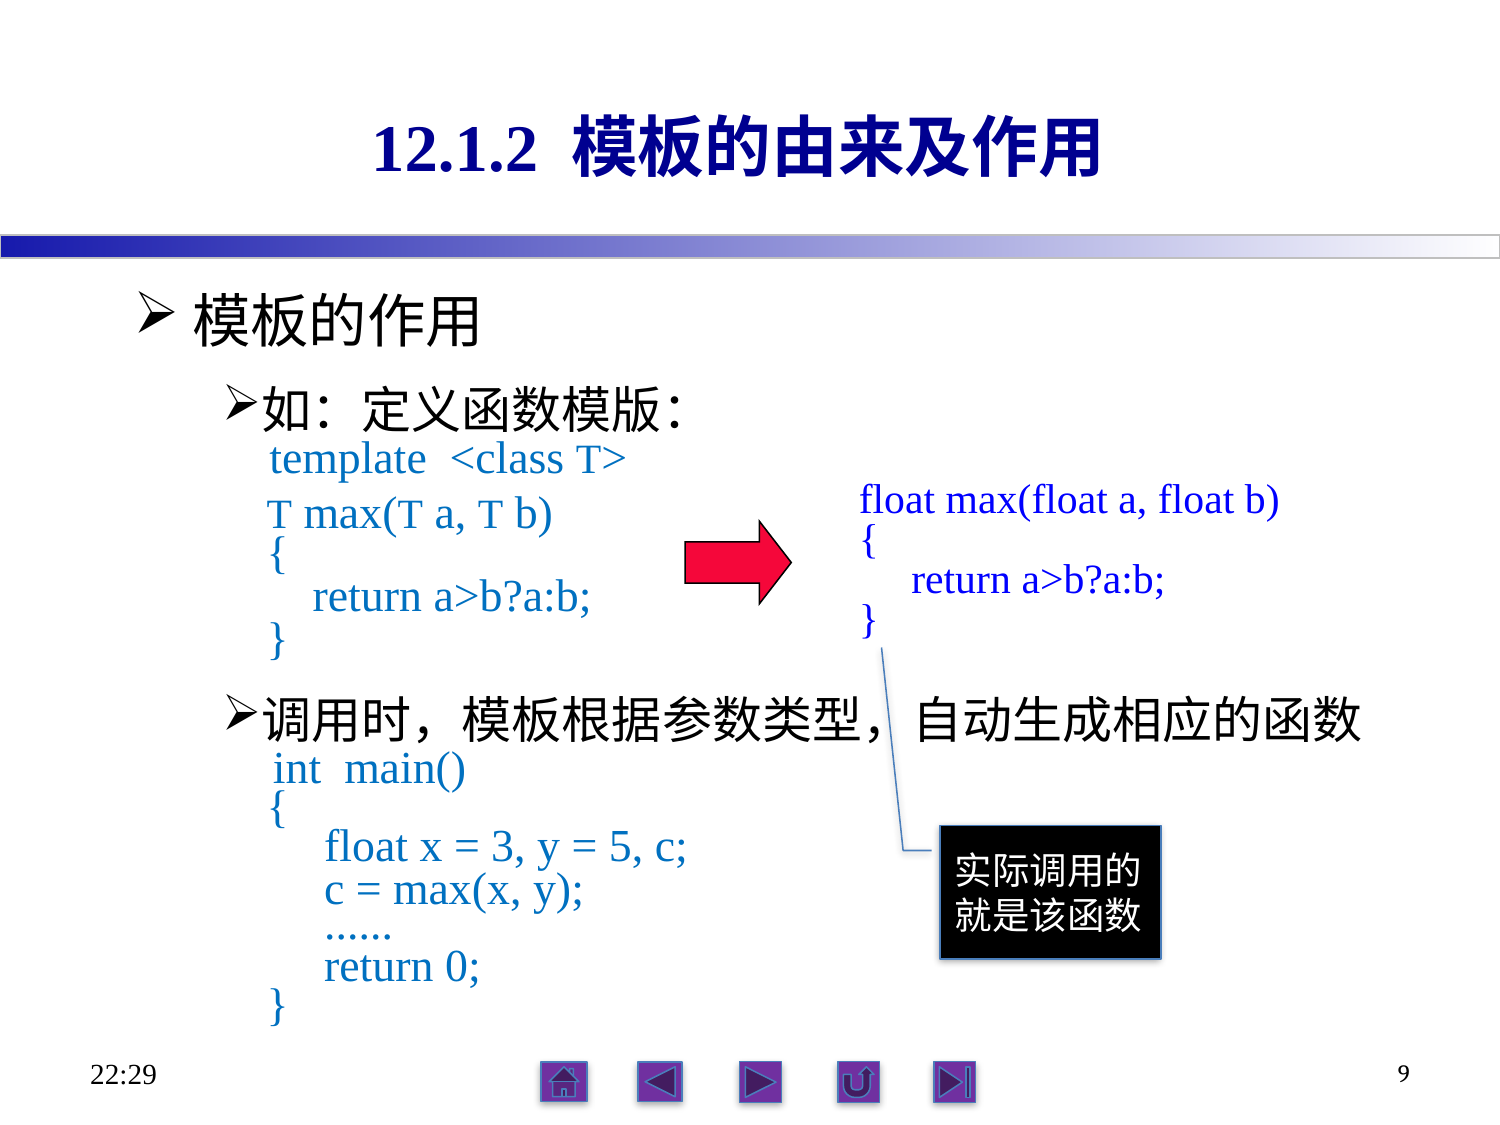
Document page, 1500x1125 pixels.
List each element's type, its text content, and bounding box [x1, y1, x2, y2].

text_box float max(float a, float b) { return a>b?a:b; } [843, 474, 1316, 649]
text_box 实际调用的就是该函数 [880, 647, 932, 852]
slide_number 9 [1074, 1042, 1425, 1103]
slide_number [75, 1042, 425, 1103]
text_box [685, 521, 792, 604]
list 模板的作用 如：定义函数模版： template <class T> T max(T a, T b) { return a>b?a:b; } 调用时，模板根据参数类型，自动生成相应的函数 int main() { float x = 3, y = 5, c; c = max(x, y); ...... return 0; } [118, 276, 1382, 1043]
title 12.1.2 模板的由来及作用 [153, 50, 1324, 239]
text_box 实际调用的就是该函数 [939, 825, 1162, 960]
